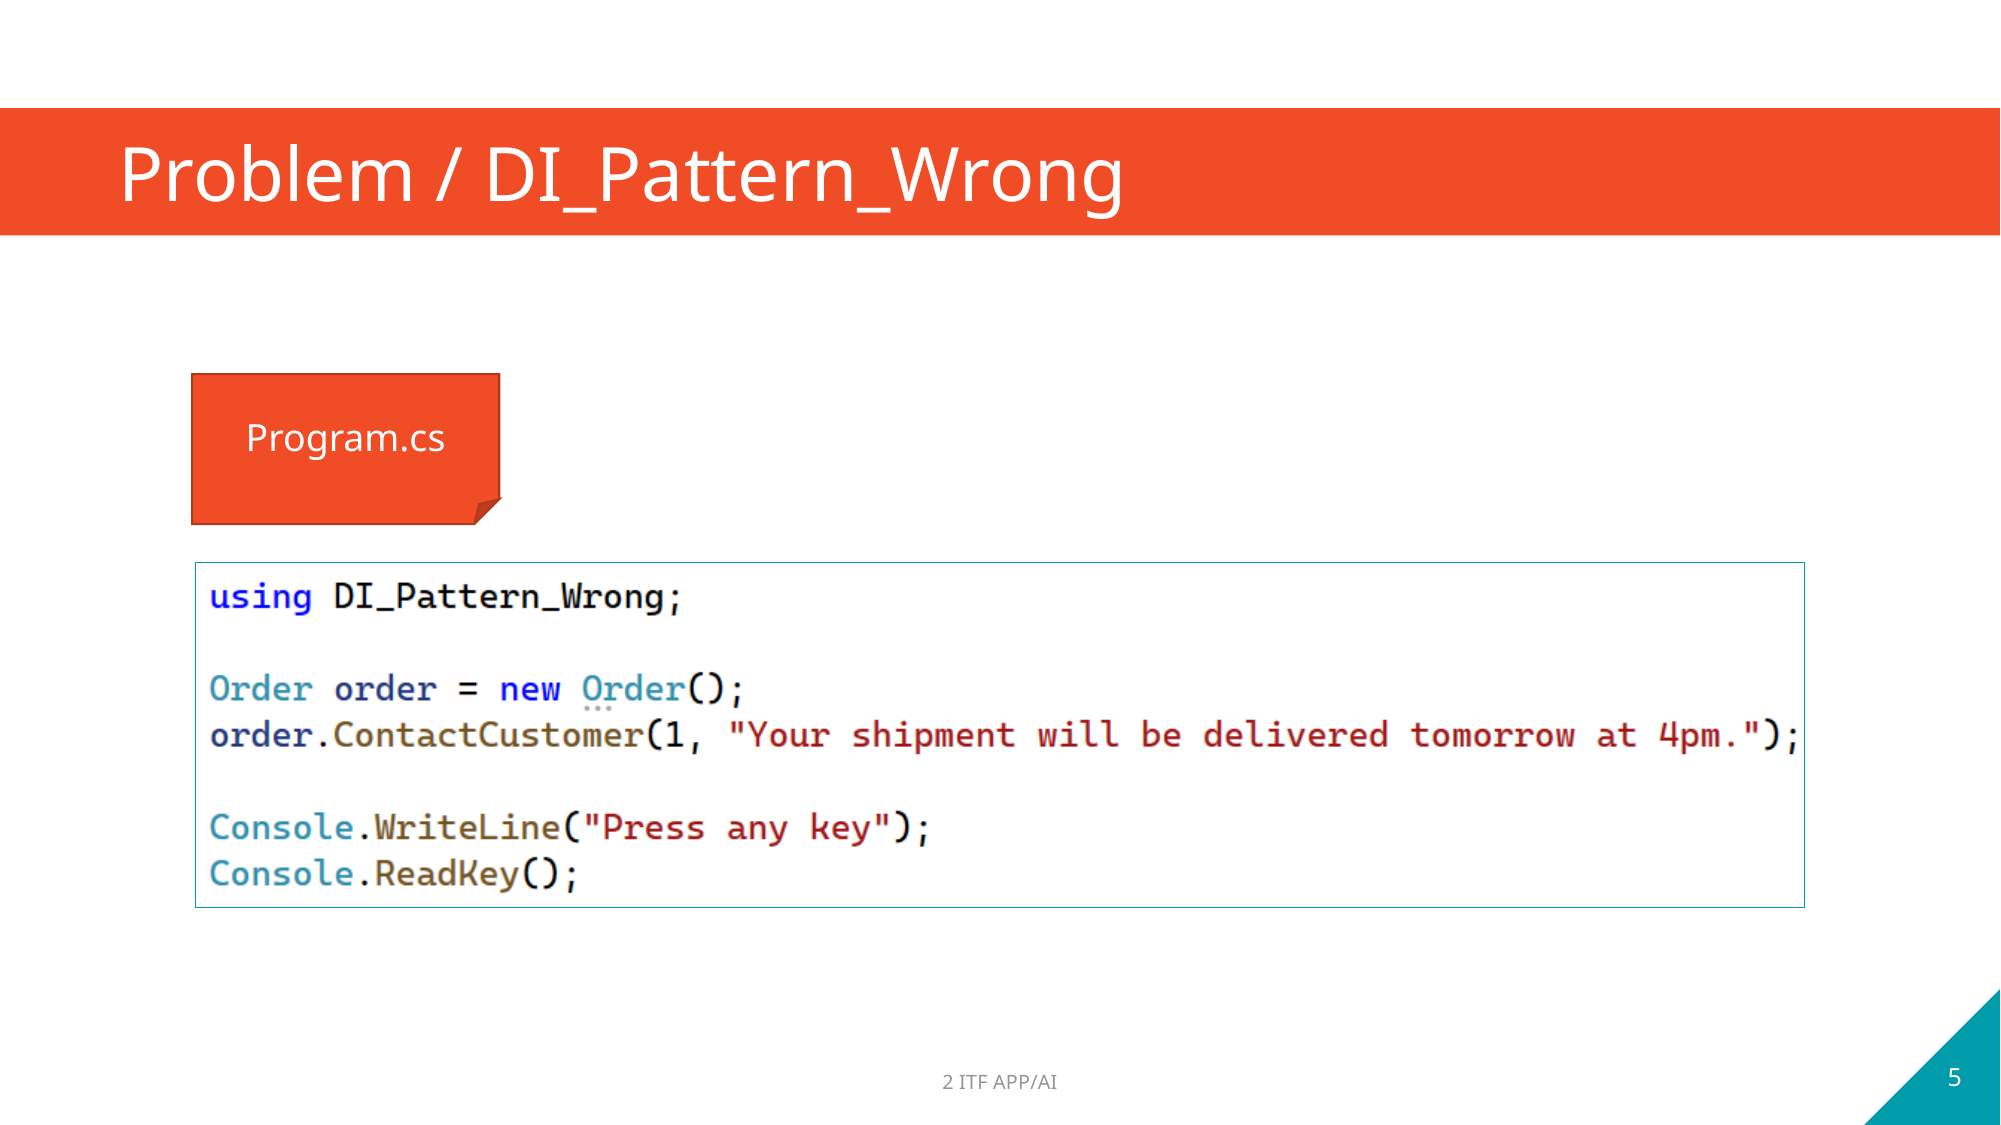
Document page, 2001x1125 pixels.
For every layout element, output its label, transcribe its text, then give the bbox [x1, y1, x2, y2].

picture [194, 562, 1805, 909]
text_box Program.cs [191, 373, 503, 526]
footer 2 ITF APP/AI [704, 1062, 1296, 1101]
title Problem / DI_Pattern_Wrong [0, 108, 2000, 236]
slide_number 5 [1862, 987, 2000, 1125]
